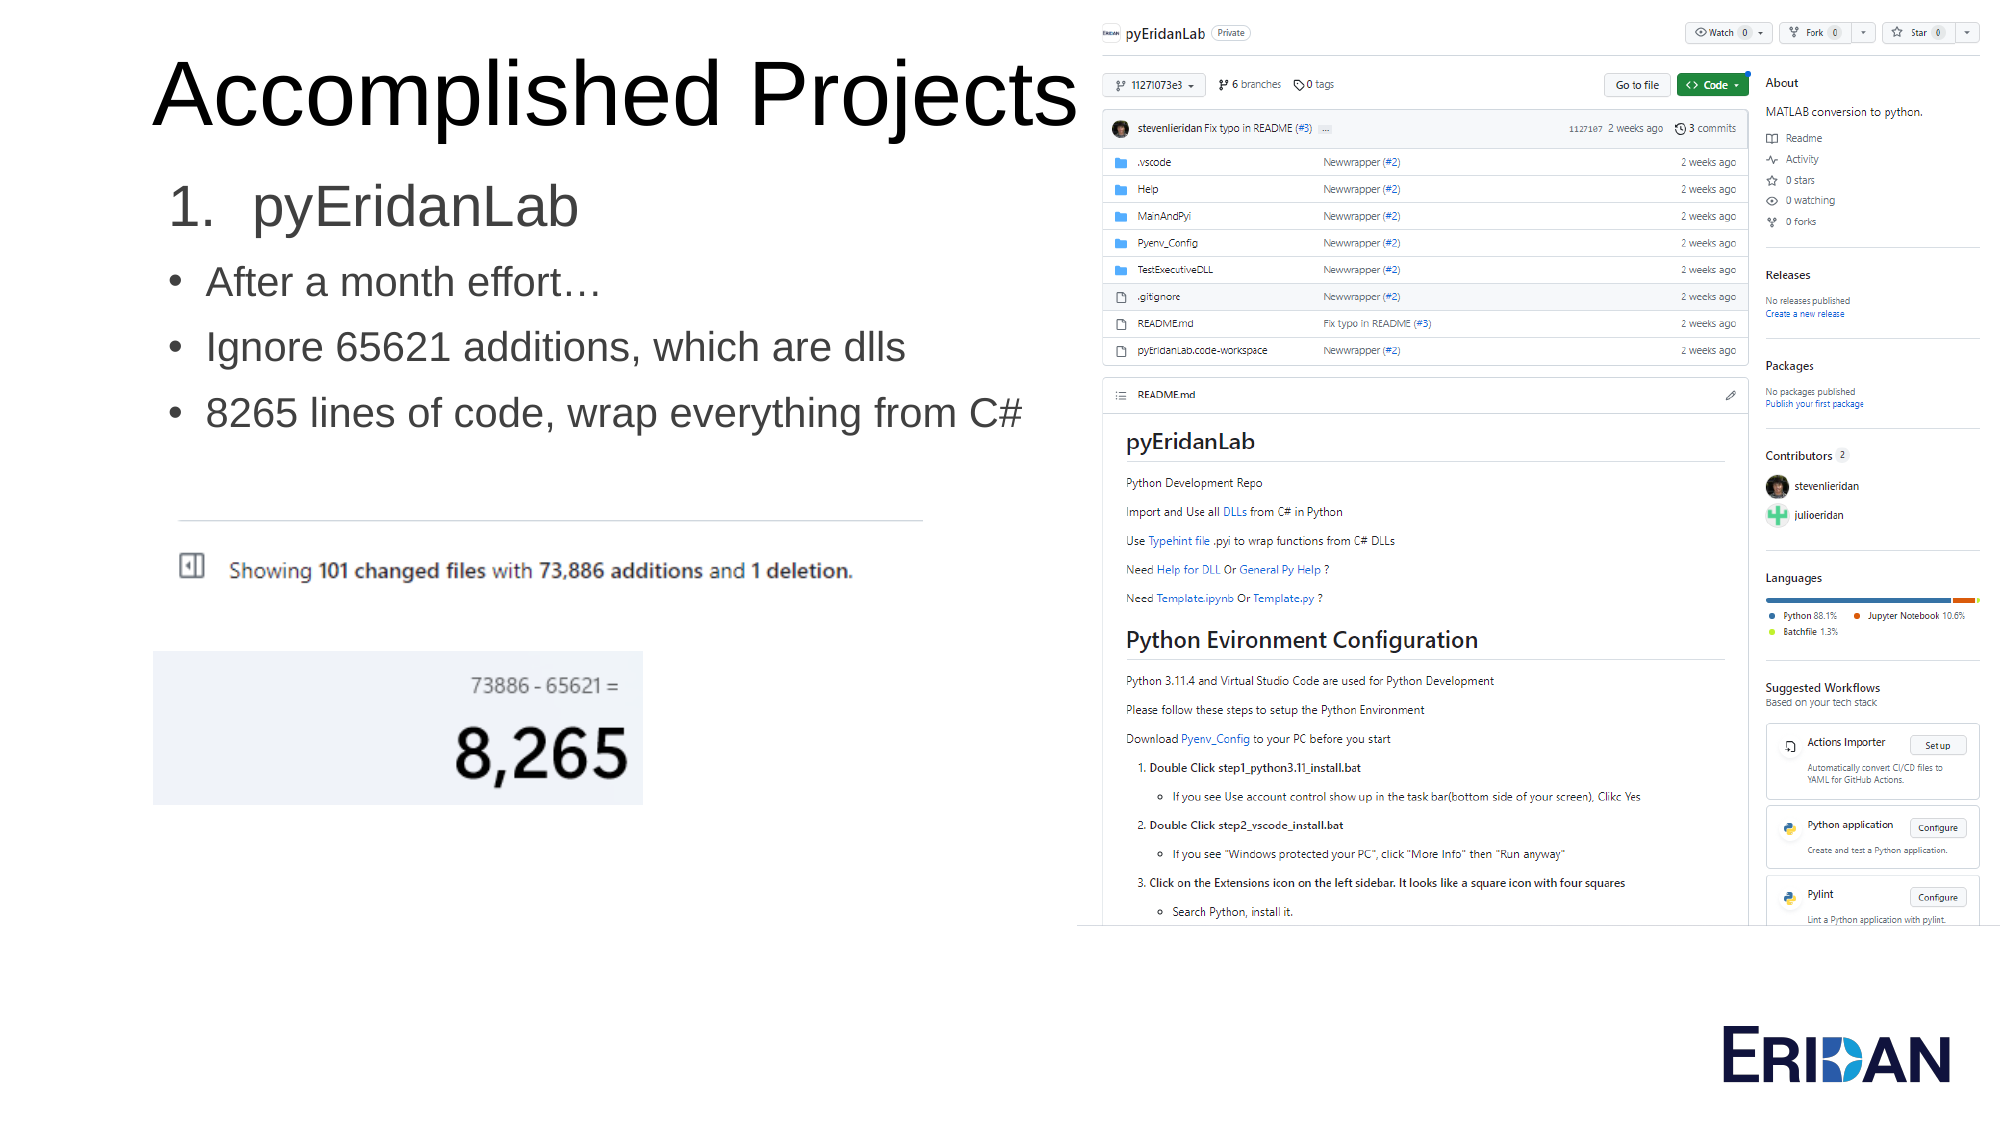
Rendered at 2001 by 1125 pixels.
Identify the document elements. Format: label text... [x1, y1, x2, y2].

picture [1077, 20, 2000, 926]
picture [1691, 993, 1982, 1115]
title Accomplished Projects [137, 38, 1077, 166]
picture [153, 651, 643, 805]
list pyEridanLab After a month effort… Ignore 65621 additions, which are dlls 8265 lines of code, wrap everything from C# [153, 168, 1077, 883]
picture [153, 520, 923, 610]
